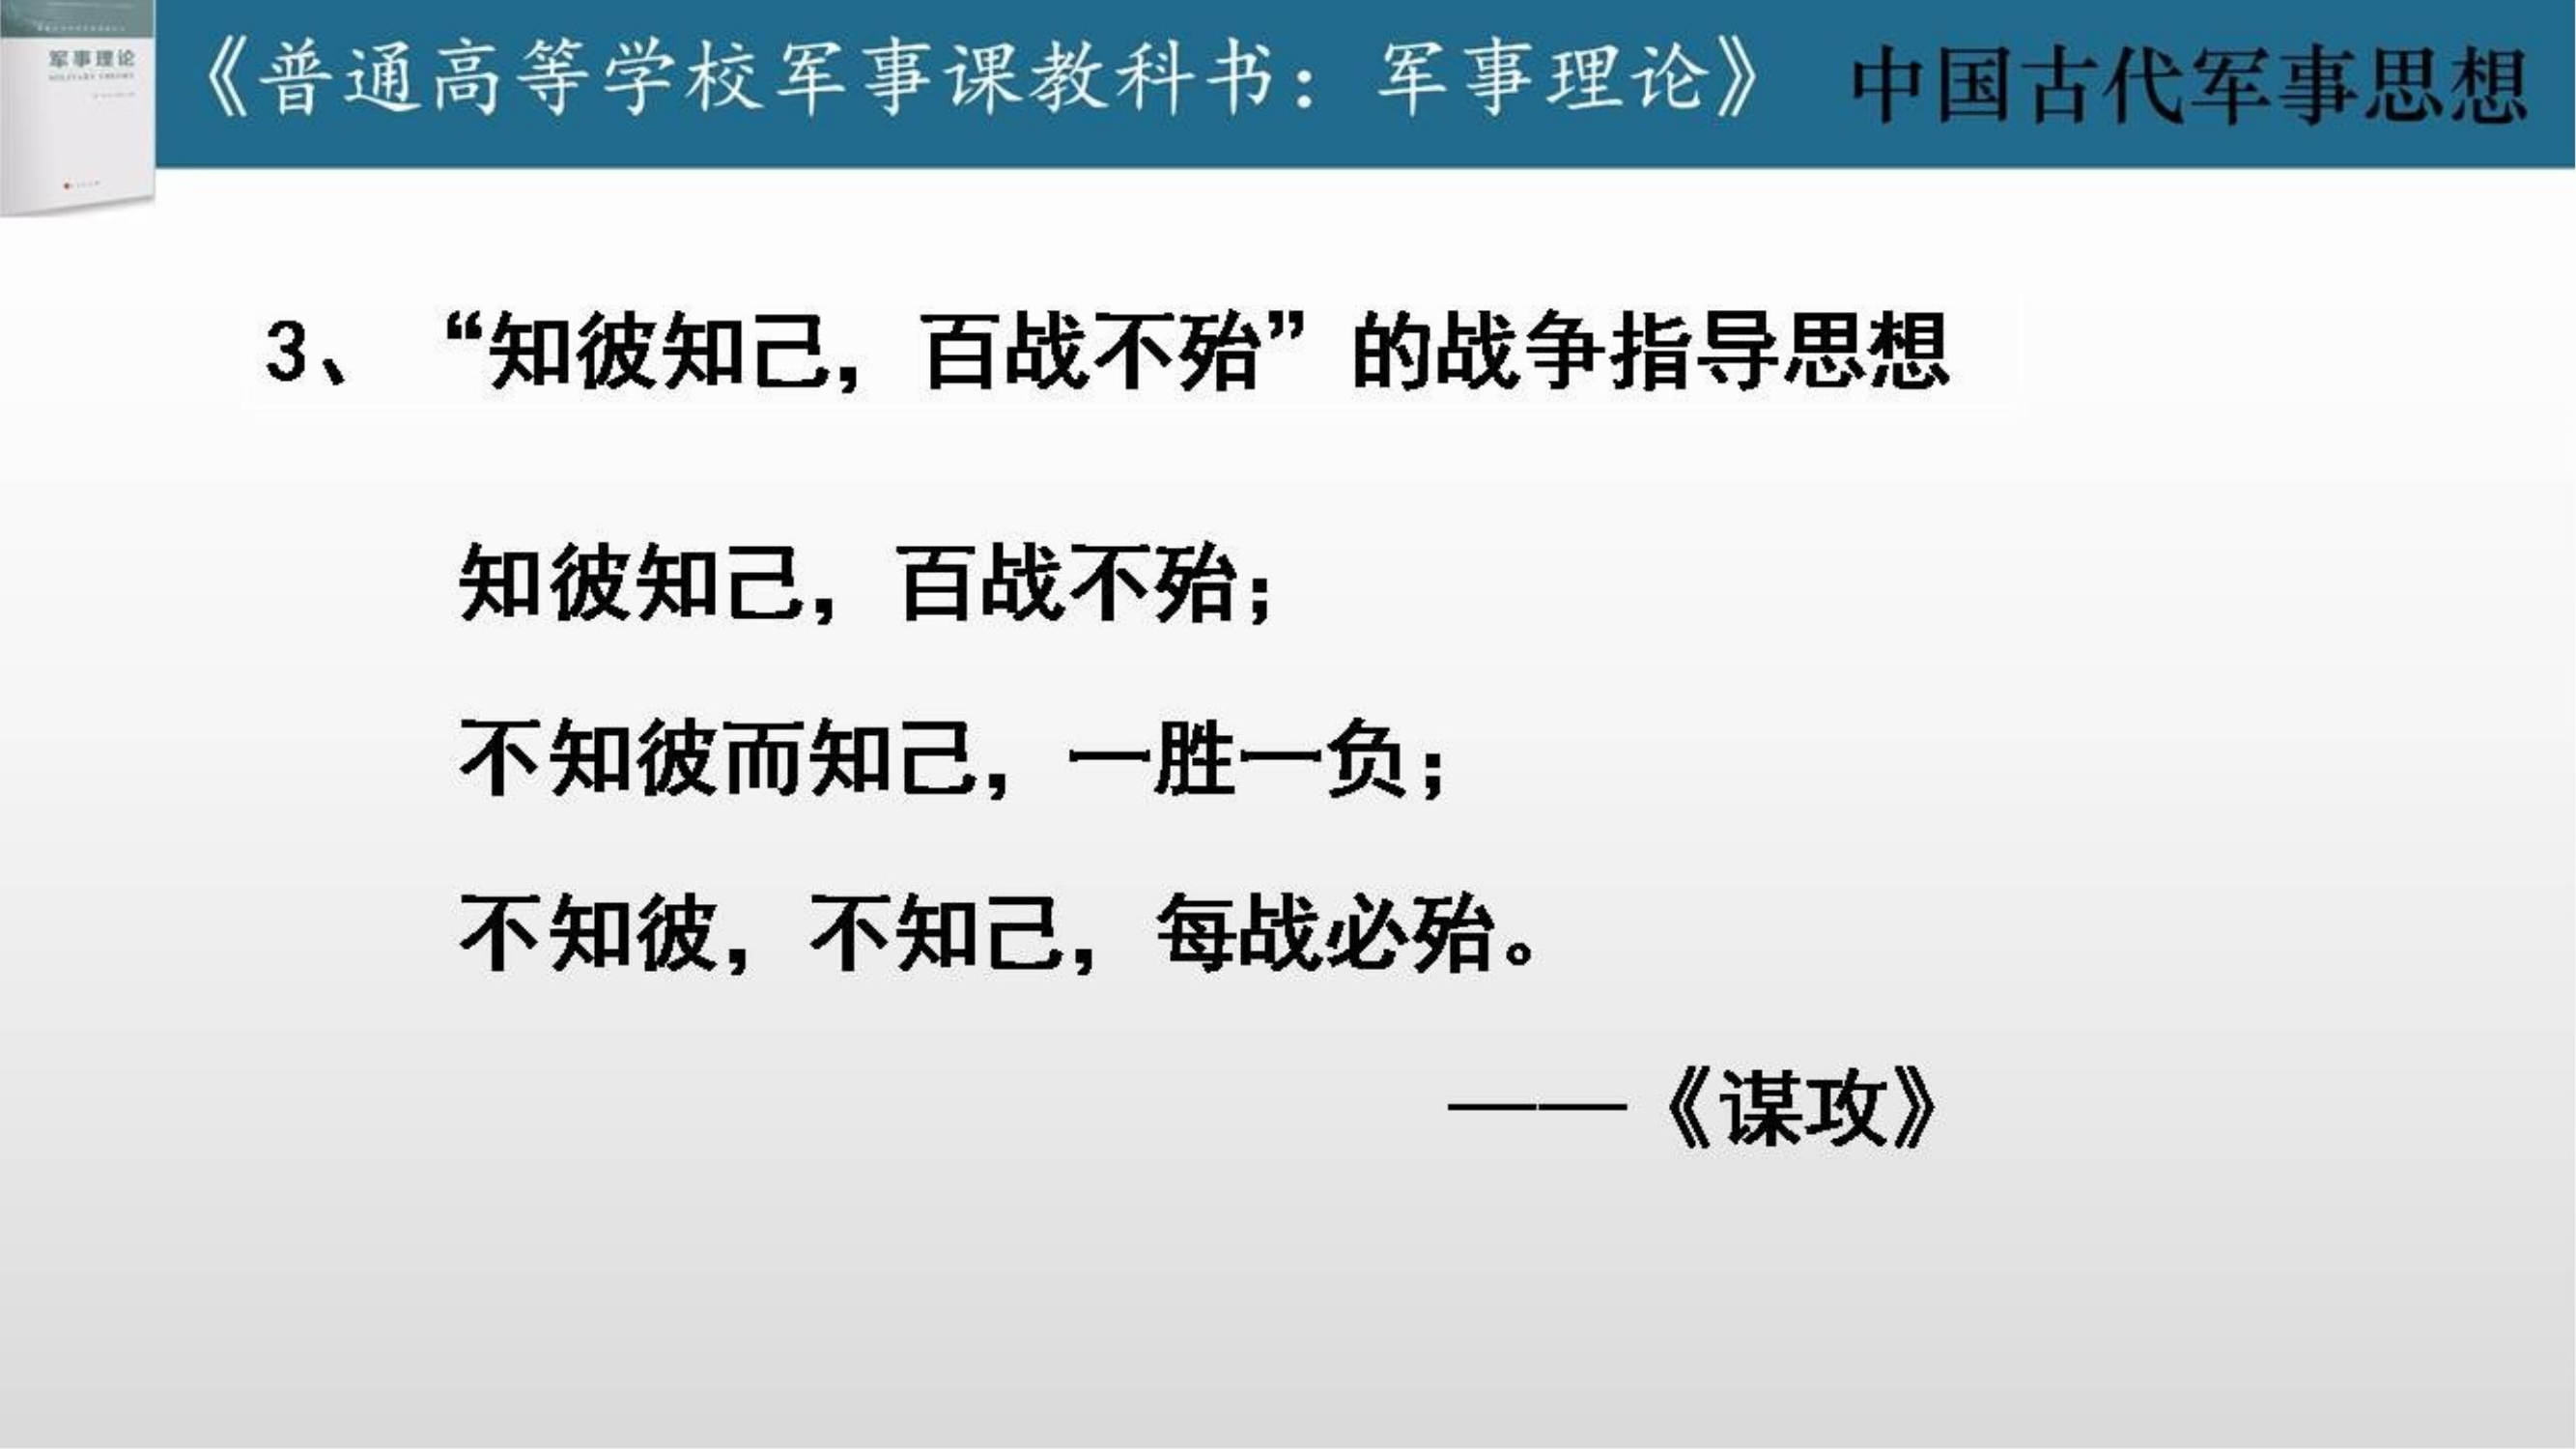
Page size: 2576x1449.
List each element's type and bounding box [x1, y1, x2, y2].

text_box [0, 0, 2576, 1449]
